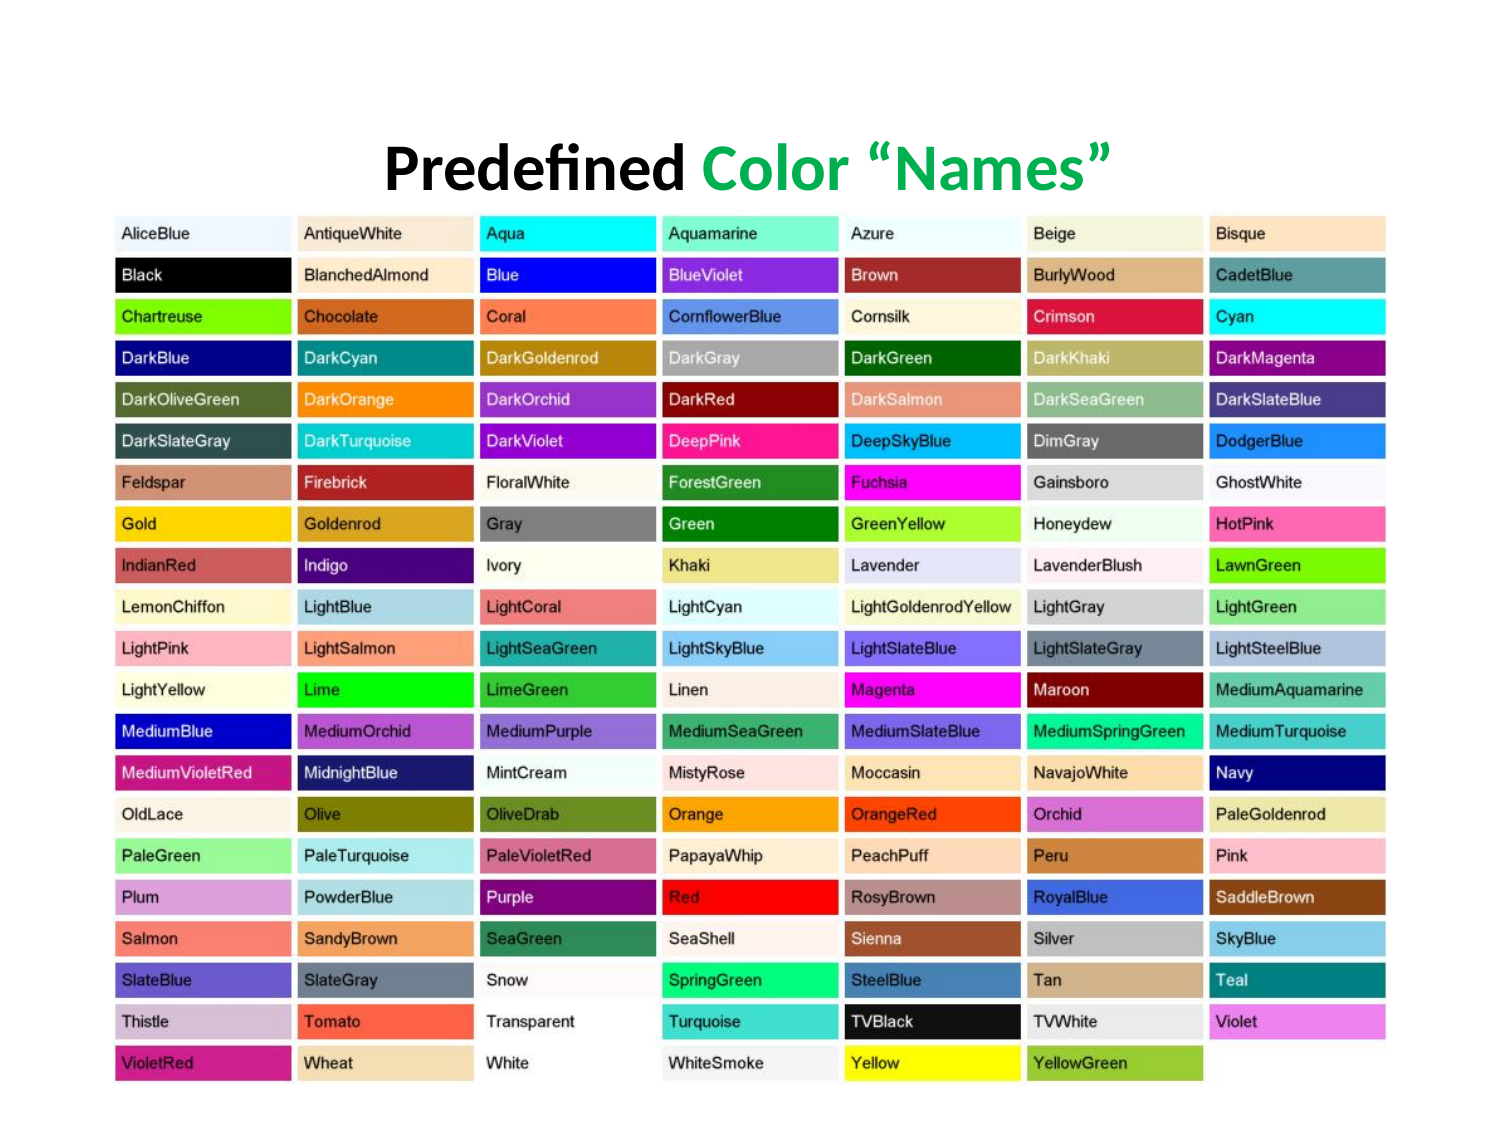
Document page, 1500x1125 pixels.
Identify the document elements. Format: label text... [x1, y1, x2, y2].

picture [113, 210, 1387, 1086]
title Predefined Color “Names” [103, 59, 1397, 278]
slide_number 25 [1059, 1042, 1397, 1103]
